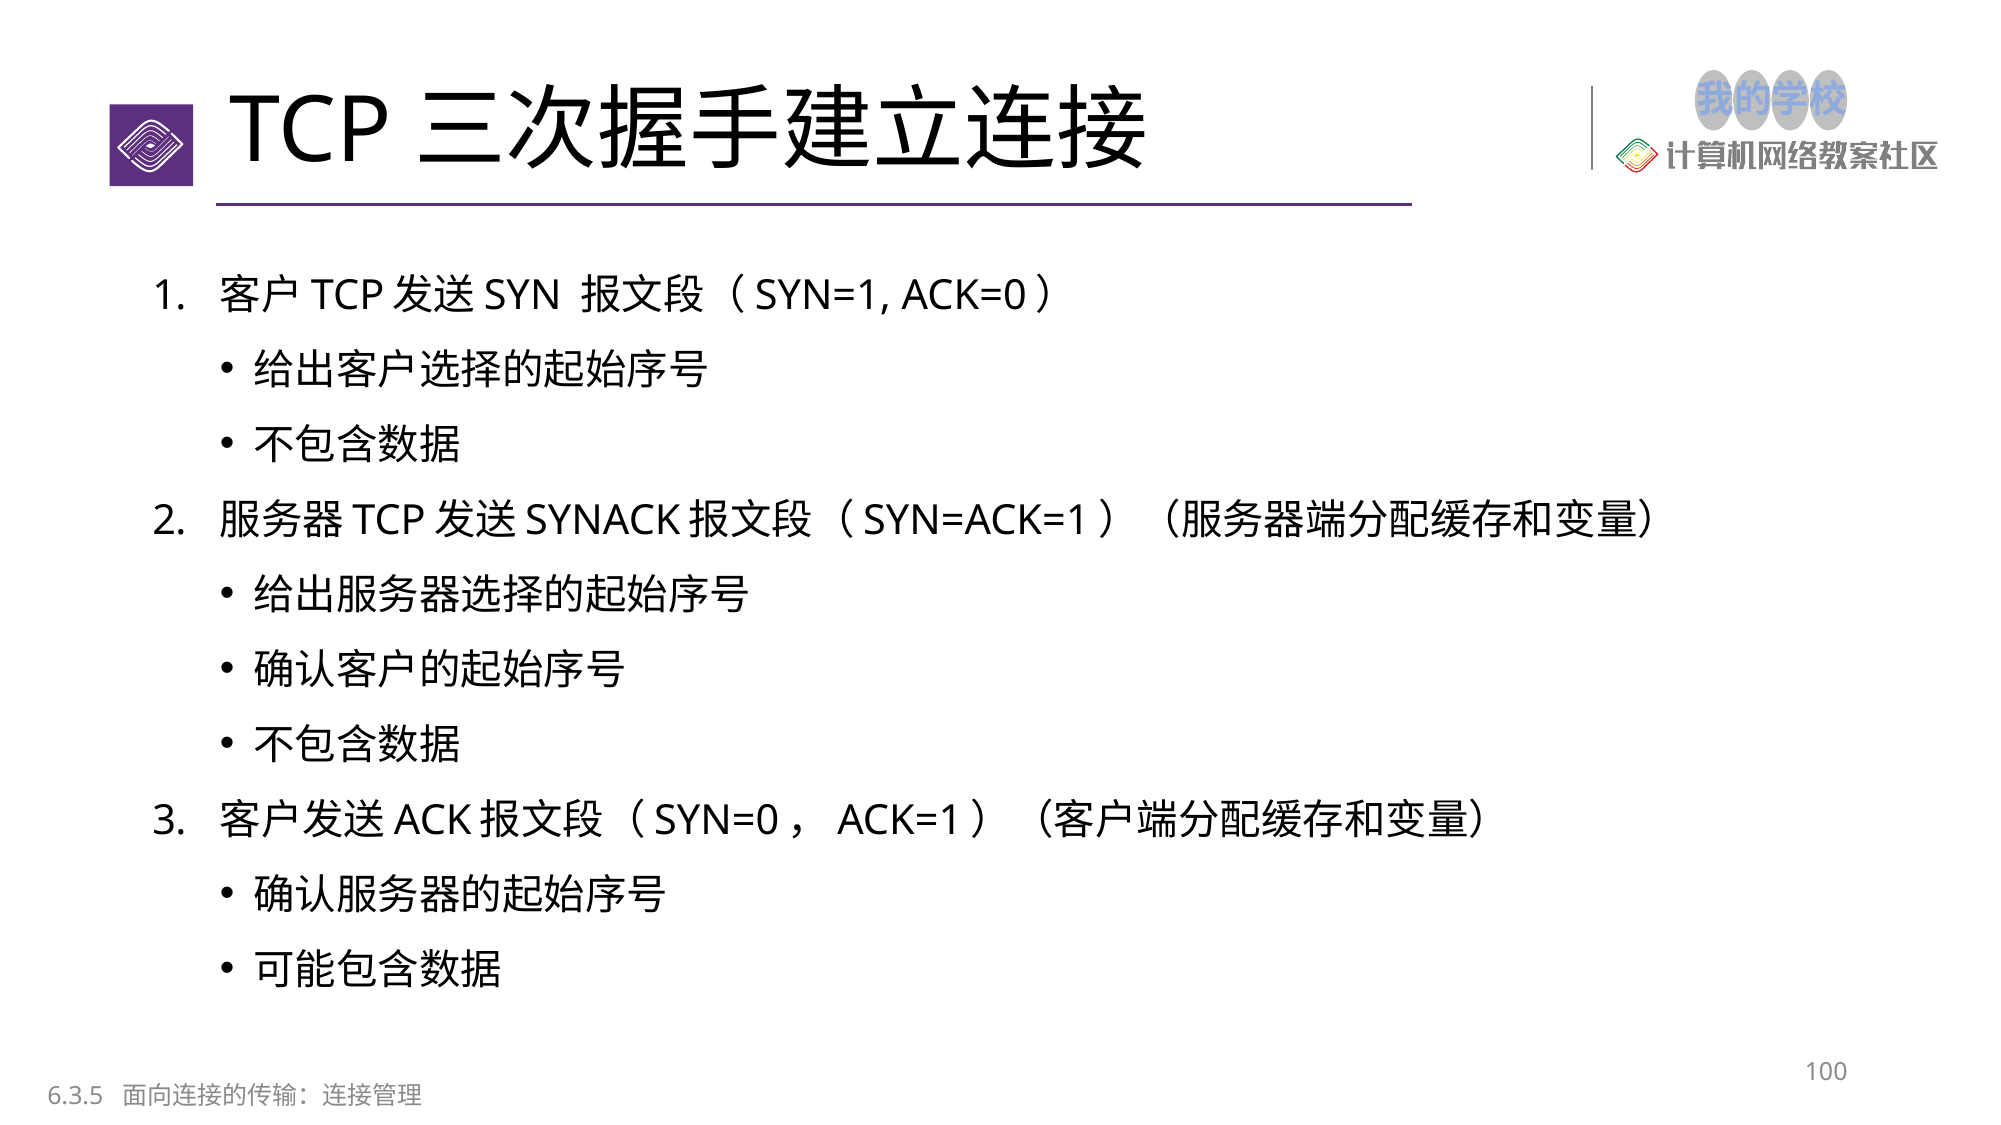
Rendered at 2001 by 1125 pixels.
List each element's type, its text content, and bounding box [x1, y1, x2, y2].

list 客户TCP发送SYN 报文段（SYN=1, ACK=0） 给出客户选择的起始序号 不包含数据 服务器TCP发送SYNACK报文段（SYN=ACK=1）（服务器端分配缓存和变量） 给出服务器选择的起始序号 确认客户的起始序号 不包含数据 客户发送ACK报文段（SYN=0，ACK=1）（客户端分配缓存和变量） 确认服务器的起始序号 可能包含数据 [137, 245, 1876, 1005]
title TCP三次握手建立连接 [214, 59, 1564, 205]
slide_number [32, 1064, 508, 1125]
slide_number 100 [1412, 1042, 1863, 1103]
